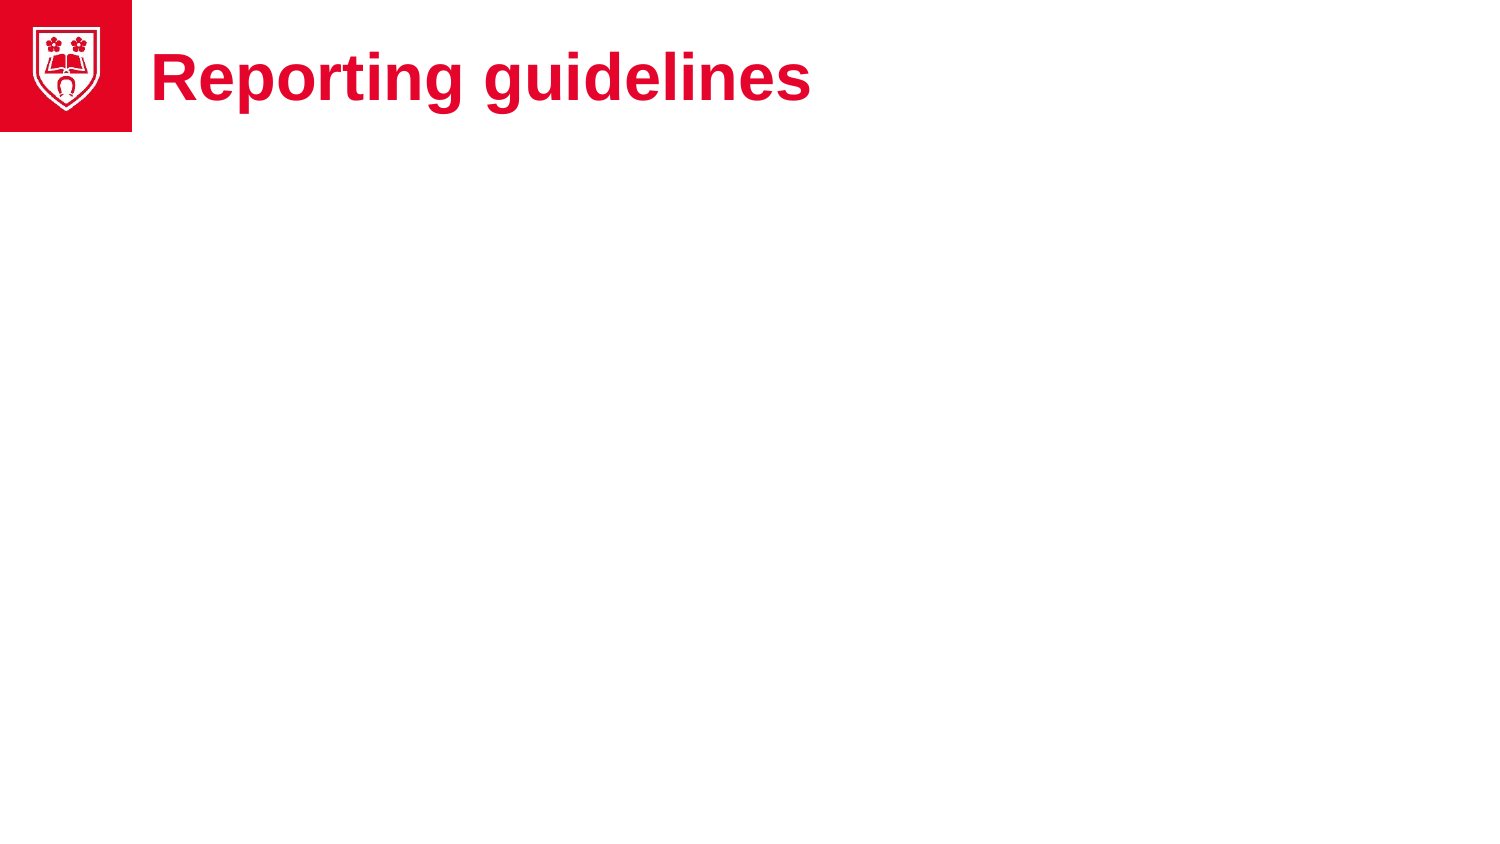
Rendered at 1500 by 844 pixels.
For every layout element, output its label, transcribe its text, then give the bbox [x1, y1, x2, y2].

picture [0, 0, 132, 132]
title Reporting guidelines [150, 15, 1500, 132]
